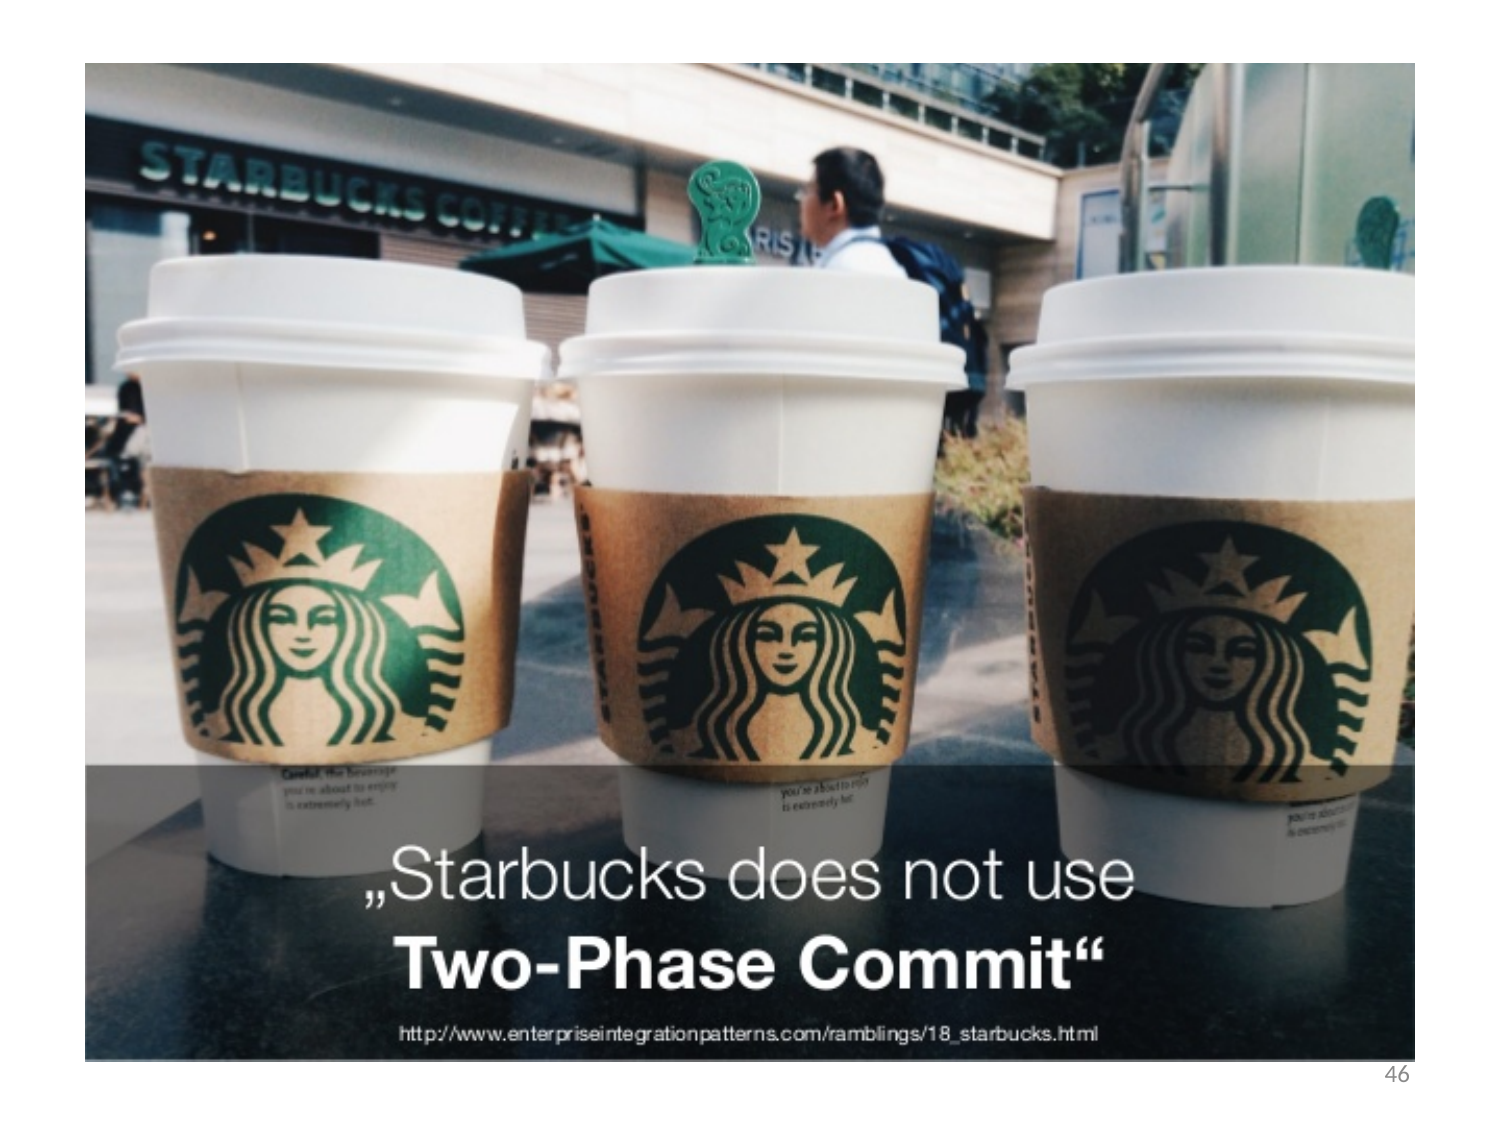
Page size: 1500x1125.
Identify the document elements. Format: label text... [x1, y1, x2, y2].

picture [85, 63, 1415, 1062]
slide_number 46 [1074, 1042, 1425, 1103]
